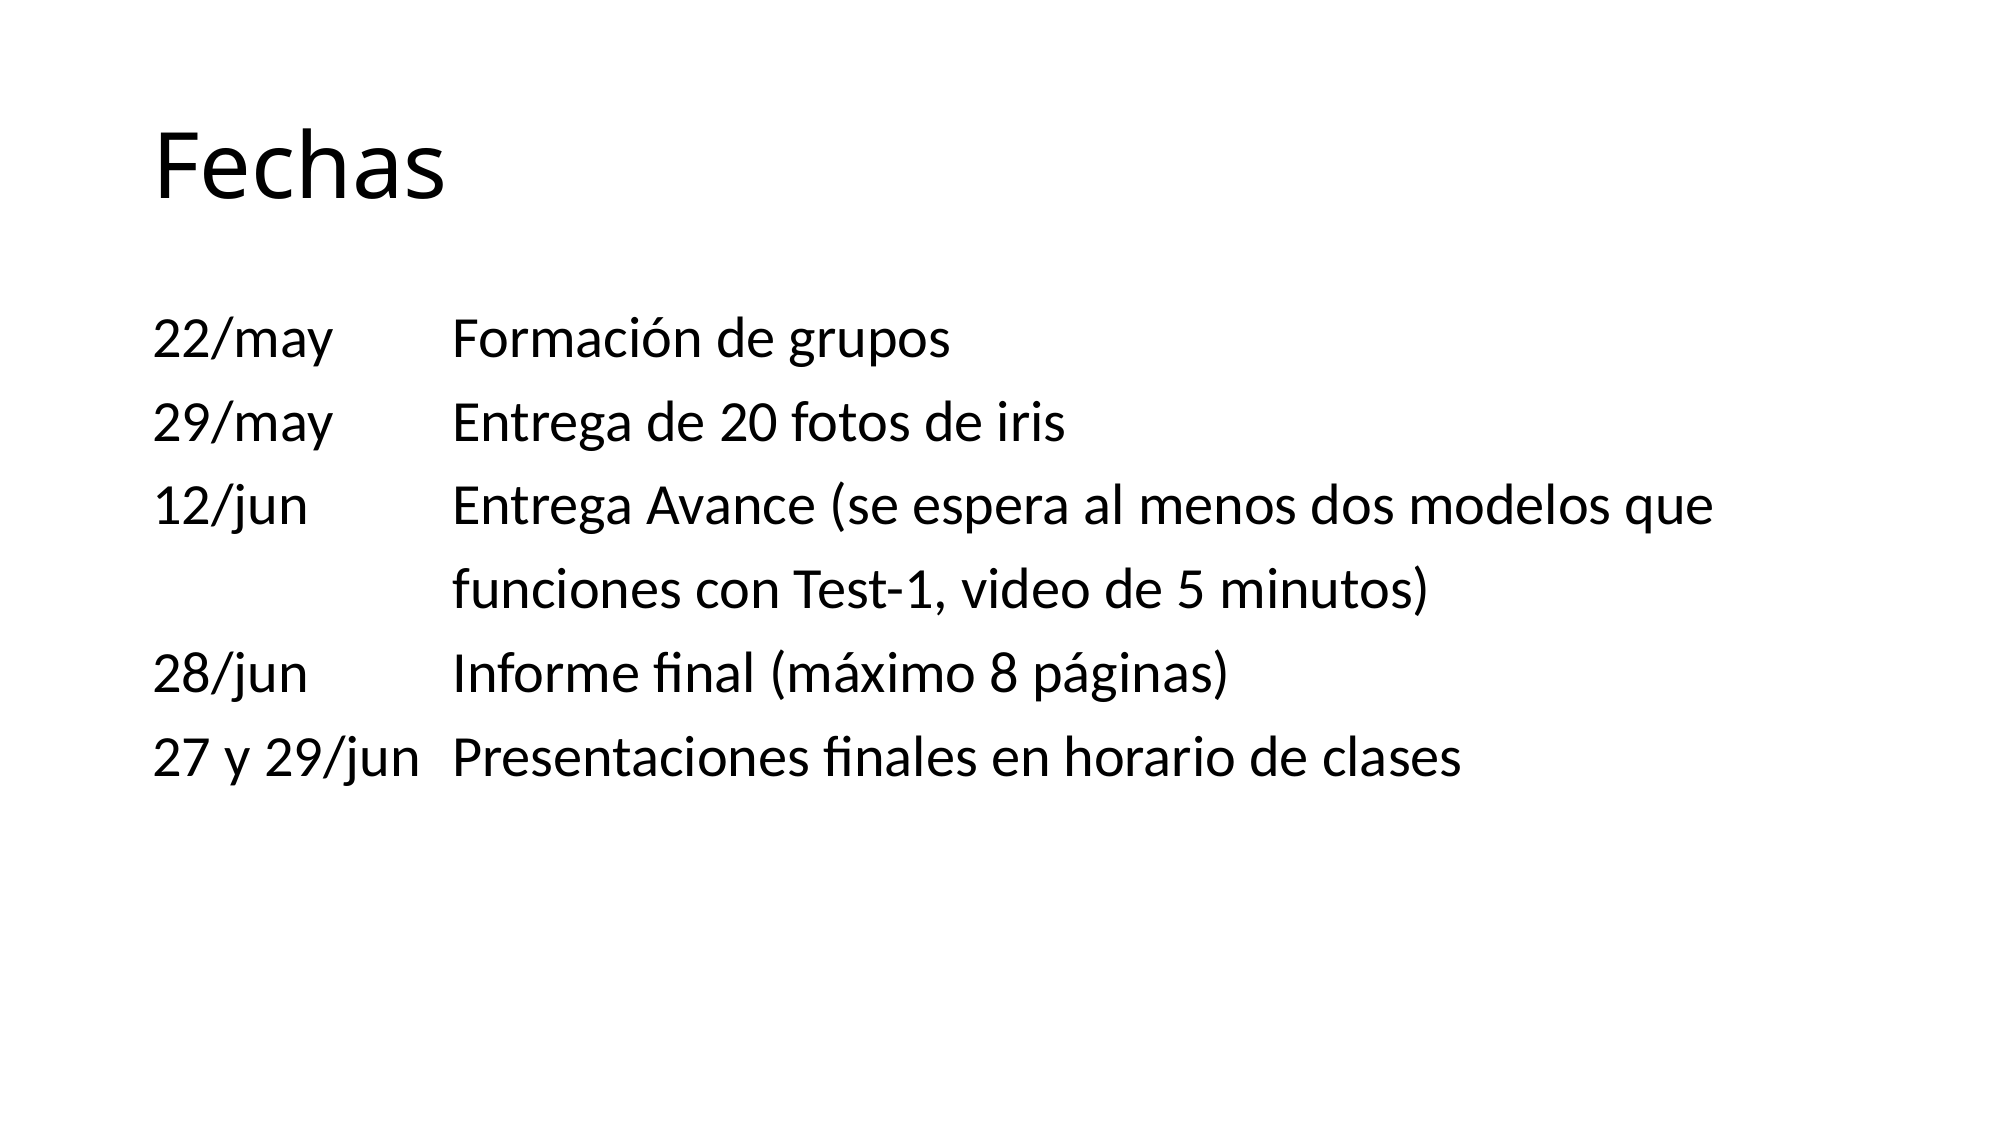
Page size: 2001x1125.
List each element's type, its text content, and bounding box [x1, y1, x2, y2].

title Fechas [137, 59, 1863, 278]
list 22/may Formación de grupos 29/may Entrega de 20 fotos de iris 12/jun Entrega Avance (se espera al menos dos modelos que funciones con Test-1, video de 5 minutos) 28/jun Informe final (máximo 8 páginas) 27 y 29/jun Presentaciones finales en horario de clases [137, 299, 1863, 1014]
